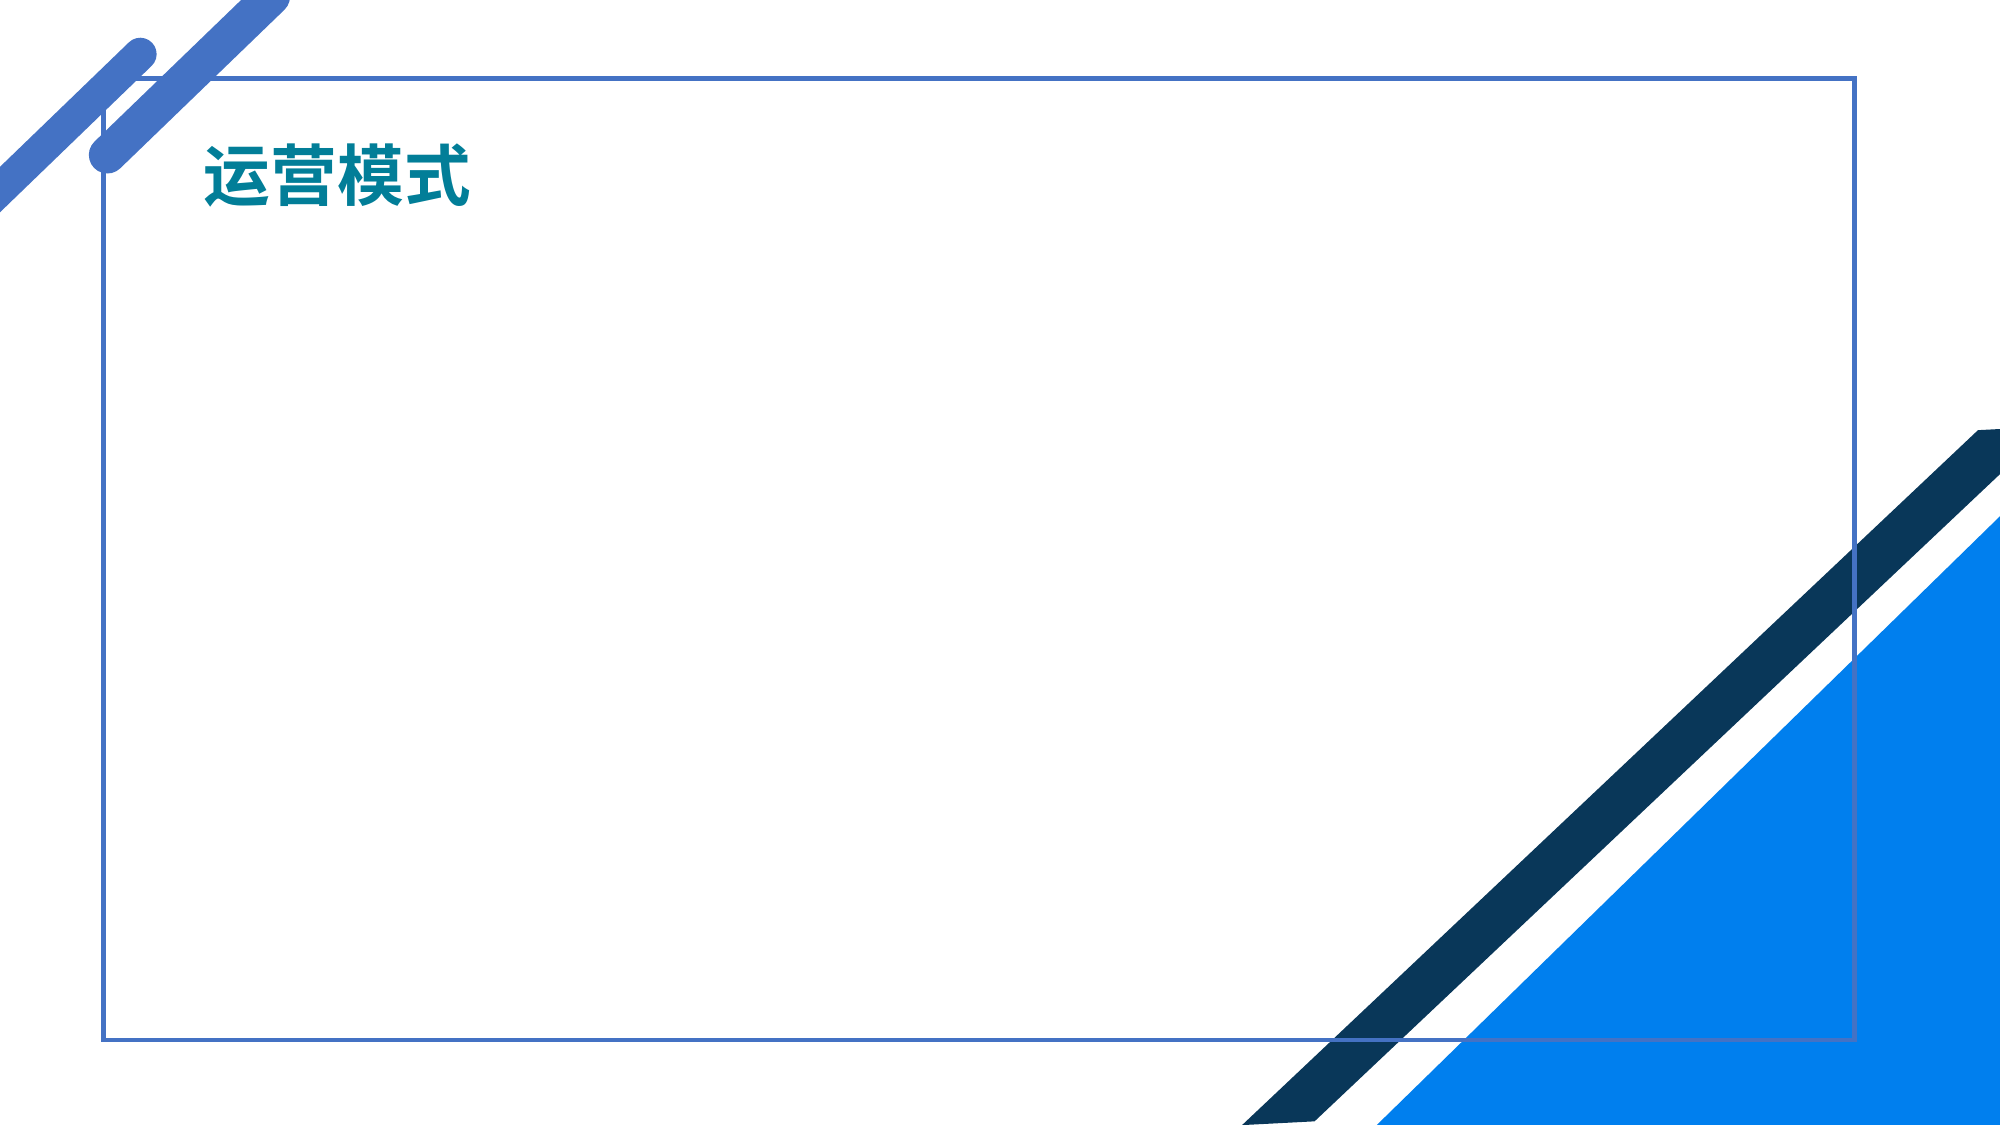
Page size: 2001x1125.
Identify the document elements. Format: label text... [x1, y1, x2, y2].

text_box [1375, 514, 2000, 1125]
text_box [1240, 1041, 1402, 1125]
text_box 01 [96, 417, 102, 613]
text_box 运营模式 [189, 126, 1095, 222]
text_box [0, 36, 158, 214]
text_box [87, 132, 102, 174]
text_box [102, 77, 1855, 1041]
text_box [1855, 427, 2000, 613]
text_box [159, 0, 291, 77]
